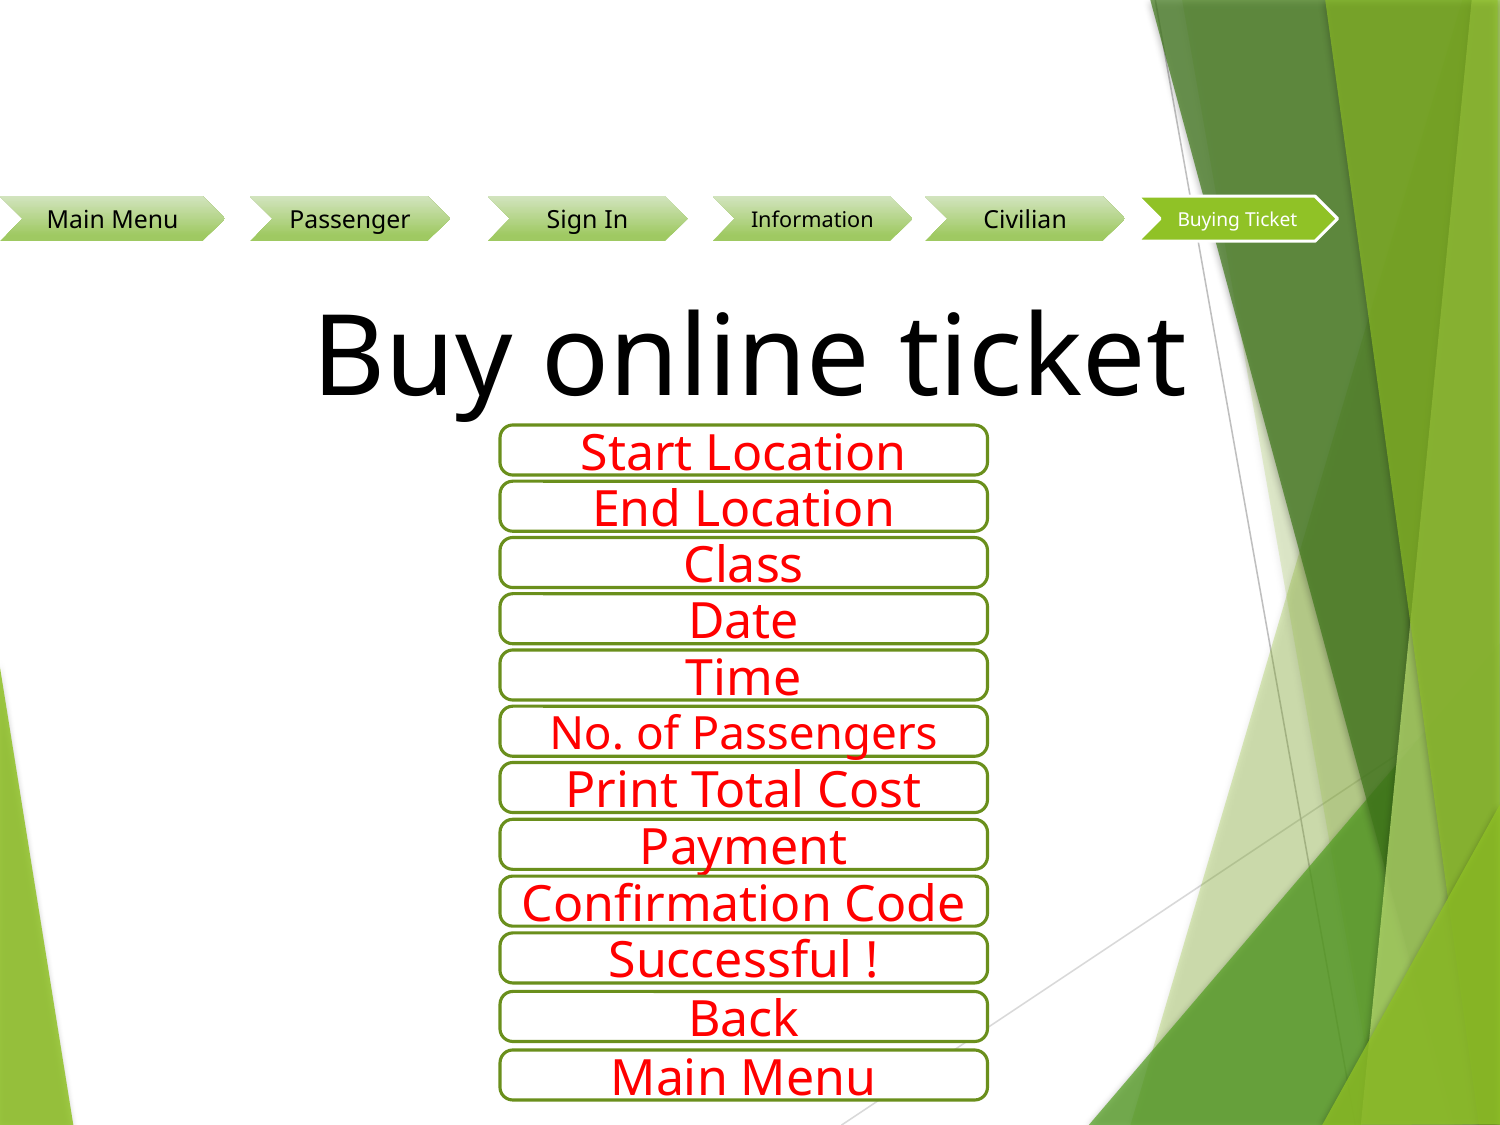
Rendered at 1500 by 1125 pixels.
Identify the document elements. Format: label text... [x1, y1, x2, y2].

text_box Time [498, 648, 990, 702]
text_box End Location [498, 479, 990, 533]
text_box Payment [498, 817, 990, 871]
title Buy online ticket [0, 275, 1500, 400]
text_box Successful ! [498, 931, 990, 985]
text_box Date [498, 592, 990, 646]
text_box Start Location [498, 423, 990, 477]
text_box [924, 161, 1126, 276]
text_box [711, 161, 913, 276]
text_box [249, 161, 451, 276]
text_box No. of Passengers [498, 704, 990, 758]
text_box Class [498, 535, 990, 590]
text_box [1136, 161, 1339, 276]
text_box Main Menu [498, 1048, 990, 1102]
text_box Confirmation Code [498, 874, 990, 928]
text_box Back [498, 989, 990, 1044]
text_box Print Total Cost [498, 760, 990, 815]
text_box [486, 161, 688, 276]
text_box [0, 161, 226, 276]
